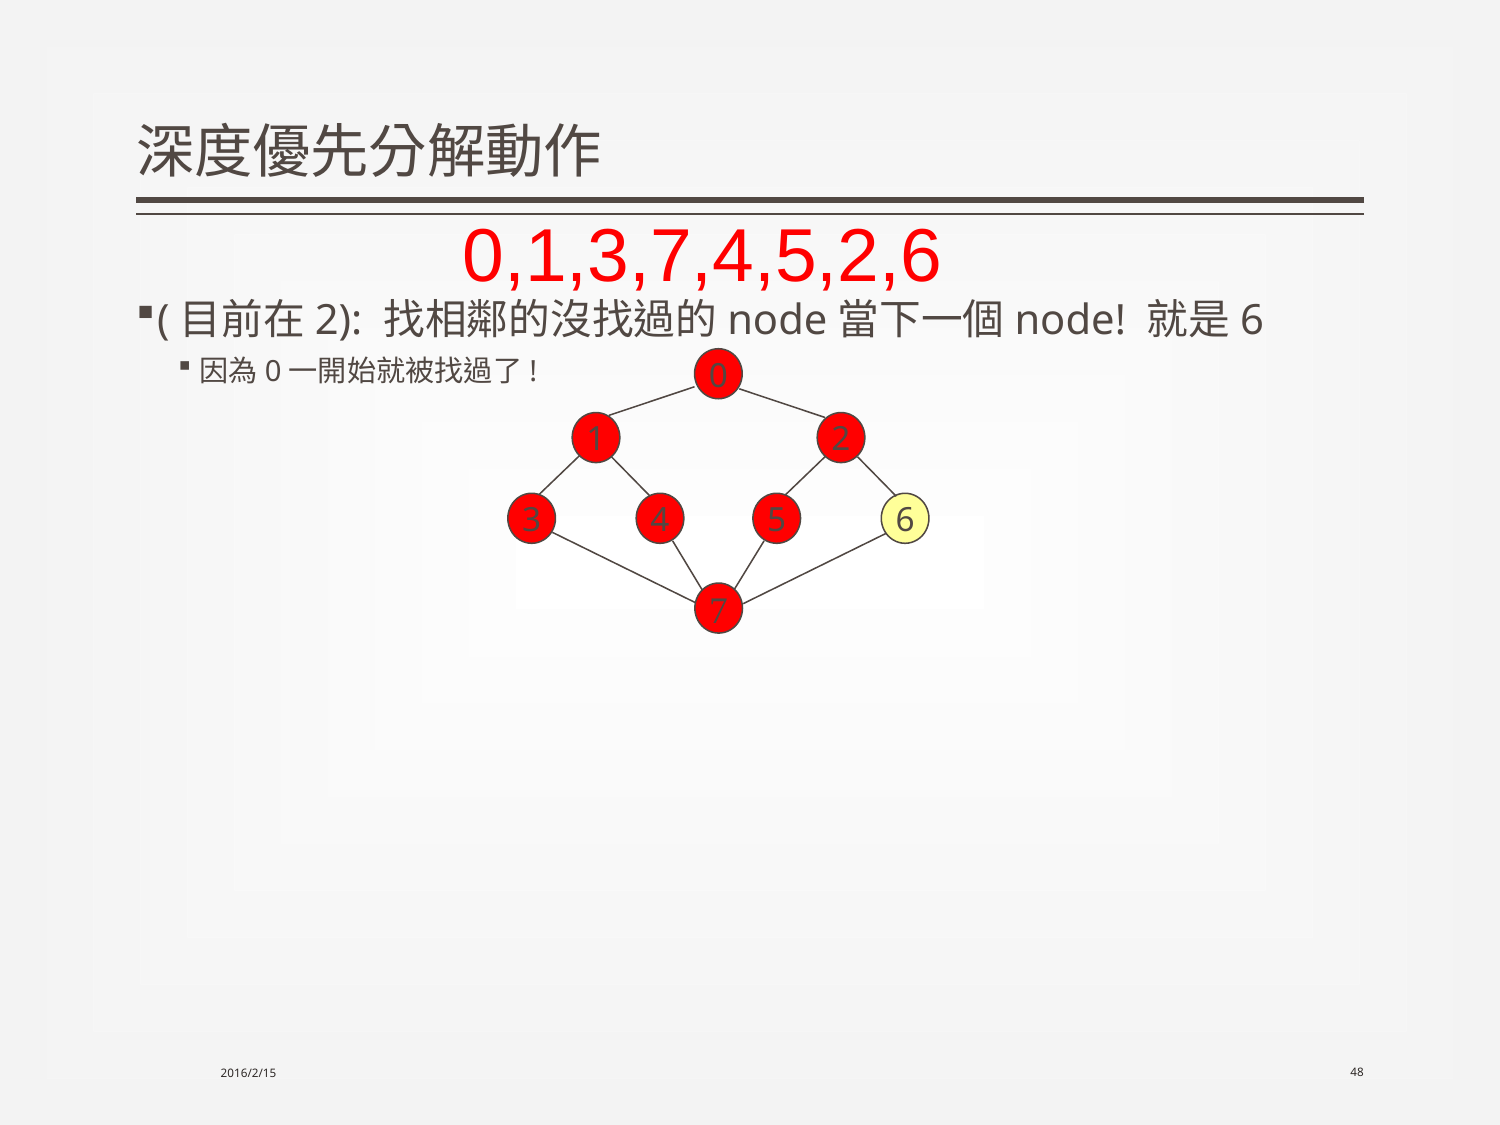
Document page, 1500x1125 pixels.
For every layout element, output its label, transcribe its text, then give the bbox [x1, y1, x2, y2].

text_box 6 [881, 493, 929, 544]
text_box 1 [572, 412, 620, 463]
text_box 3 [507, 493, 556, 544]
list (目前在2): 找相鄰的沒找過的node當下一個node! 就是6 因為0一開始就被找過了! [135, 285, 1364, 1035]
text_box 7 [694, 583, 743, 634]
text_box 0,1,3,7,4,5,2,6 [447, 198, 957, 304]
text_box 4 [636, 493, 684, 544]
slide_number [135, 1042, 362, 1103]
slide_number 48 [1138, 1042, 1364, 1103]
text_box 2 [817, 412, 865, 463]
title 深度優先分解動作 [135, 12, 1364, 193]
text_box 5 [752, 493, 801, 544]
text_box 0 [694, 348, 743, 399]
